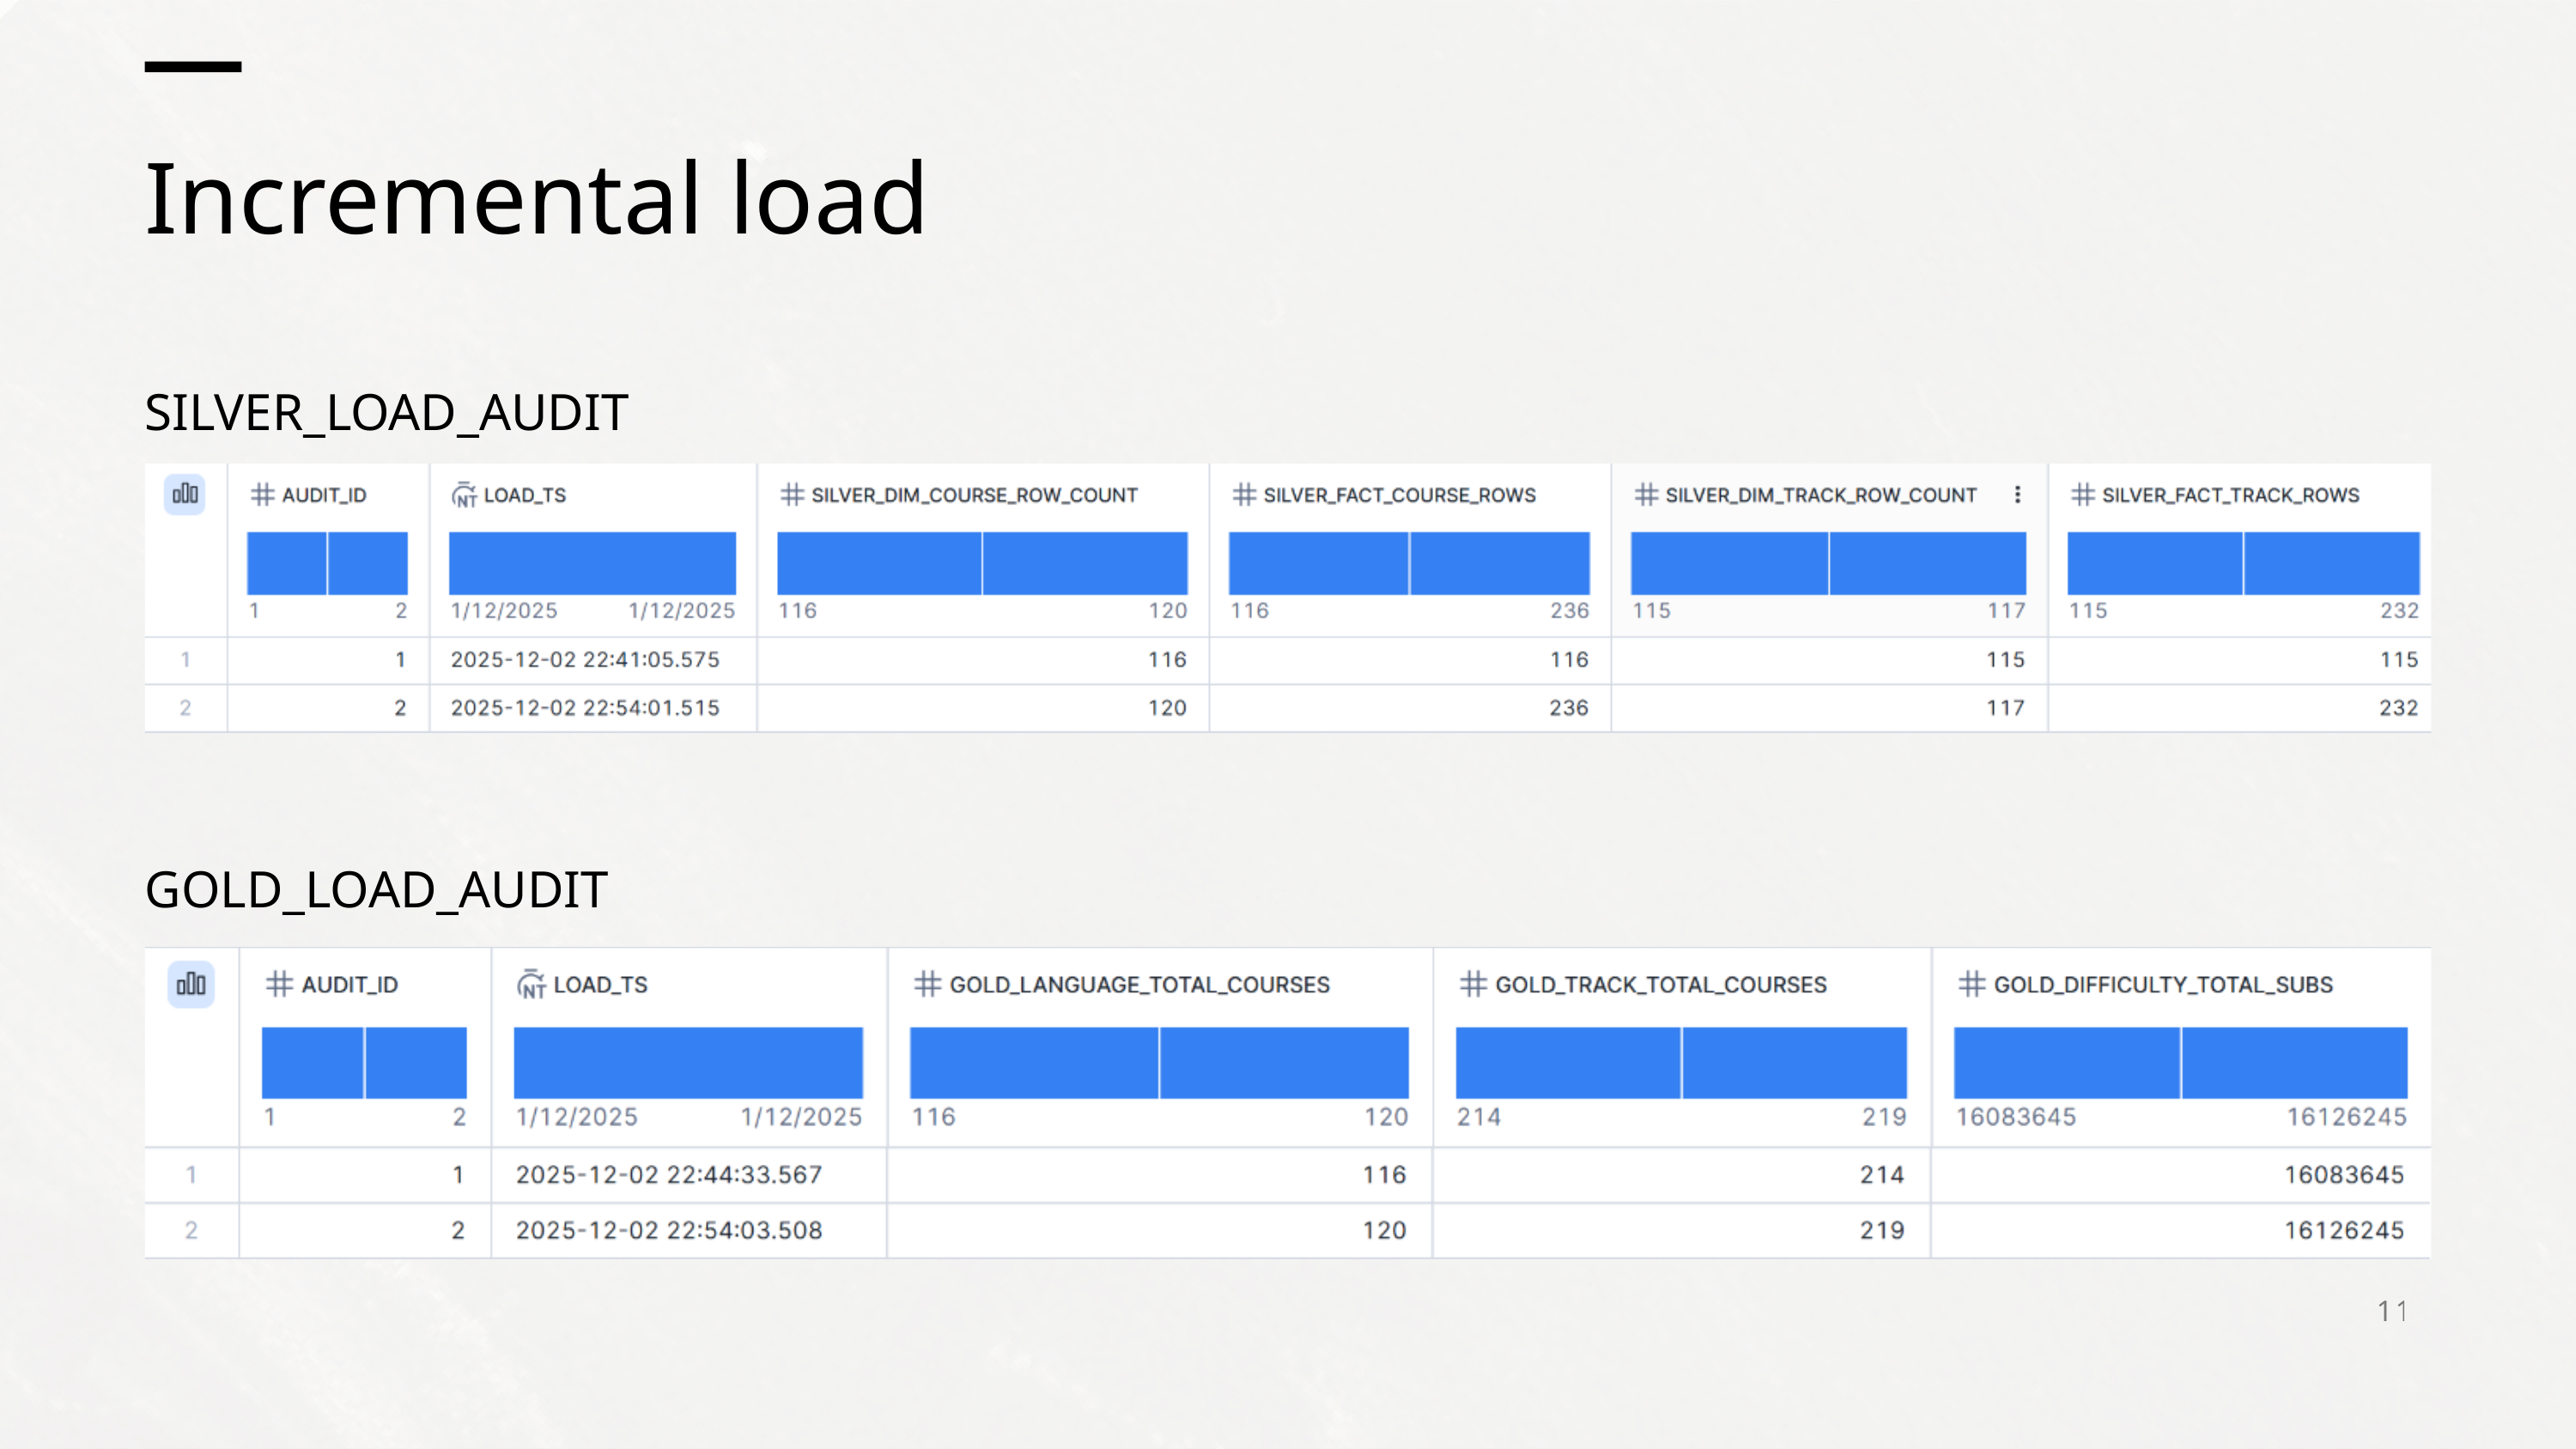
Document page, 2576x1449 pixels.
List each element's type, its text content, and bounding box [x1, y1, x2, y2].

text_box Incremental load [144, 115, 1610, 254]
text_box GOLD_LOAD_AUDIT [144, 847, 860, 918]
text_box [144, 464, 2432, 733]
text_box SILVER_LOAD_AUDIT [144, 369, 860, 440]
text_box 11 [1925, 1287, 2412, 1328]
text_box [0, 0, 2576, 1449]
text_box [144, 947, 2432, 1259]
